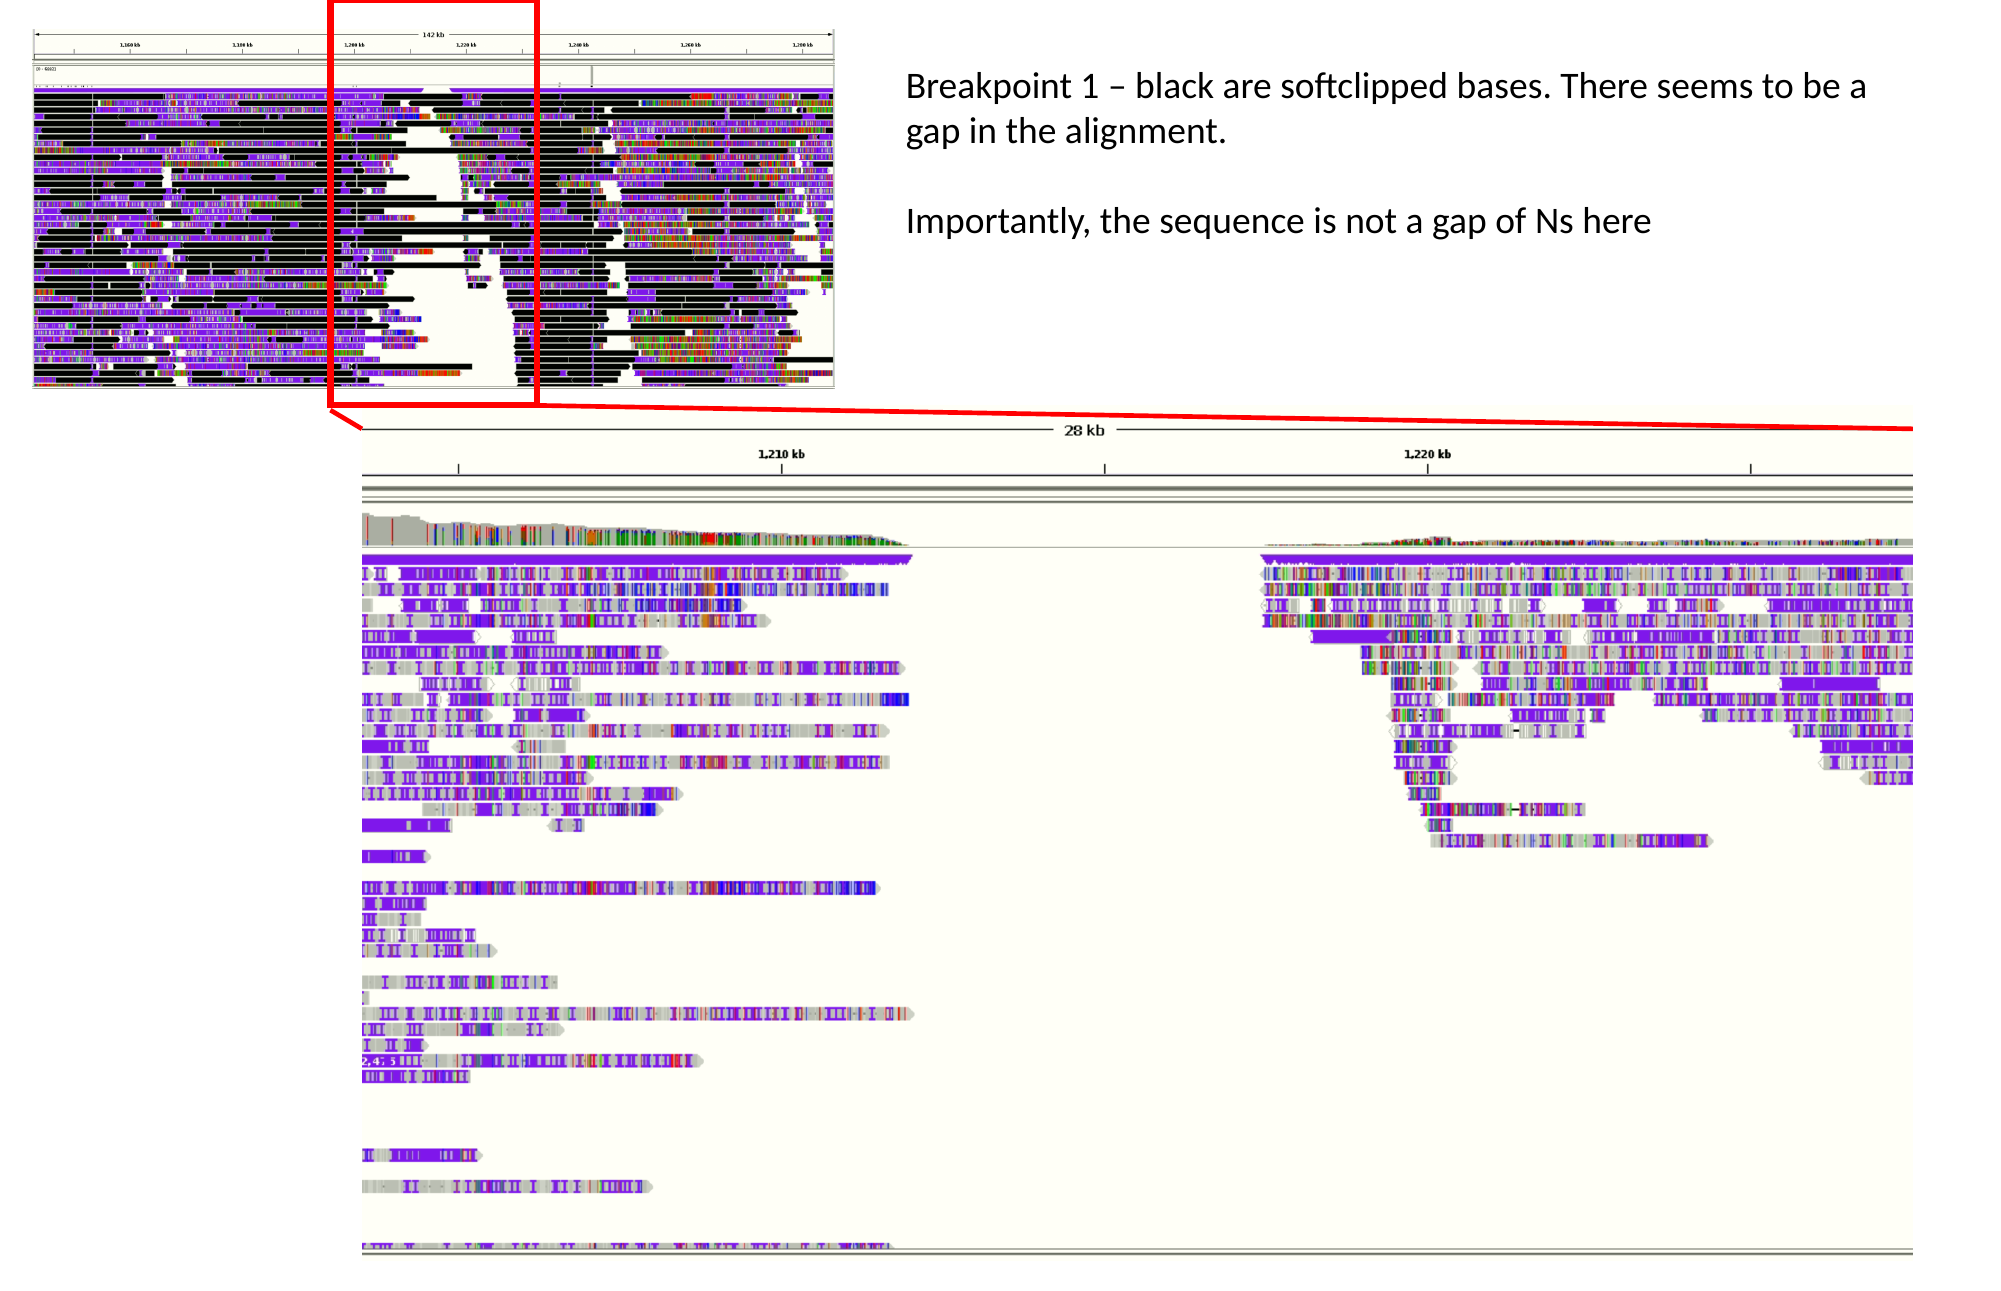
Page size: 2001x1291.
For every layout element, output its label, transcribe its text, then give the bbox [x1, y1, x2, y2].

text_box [330, 410, 362, 429]
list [361, 405, 1913, 1261]
text_box Breakpoint 1 – black are softclipped bases. There seems to be a gap in the alignment. Importantly, the sequence is not a gap of Ns here [891, 53, 1921, 249]
text_box [329, 0, 538, 29]
text_box [329, 389, 538, 406]
picture [32, 29, 835, 389]
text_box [536, 405, 1913, 429]
